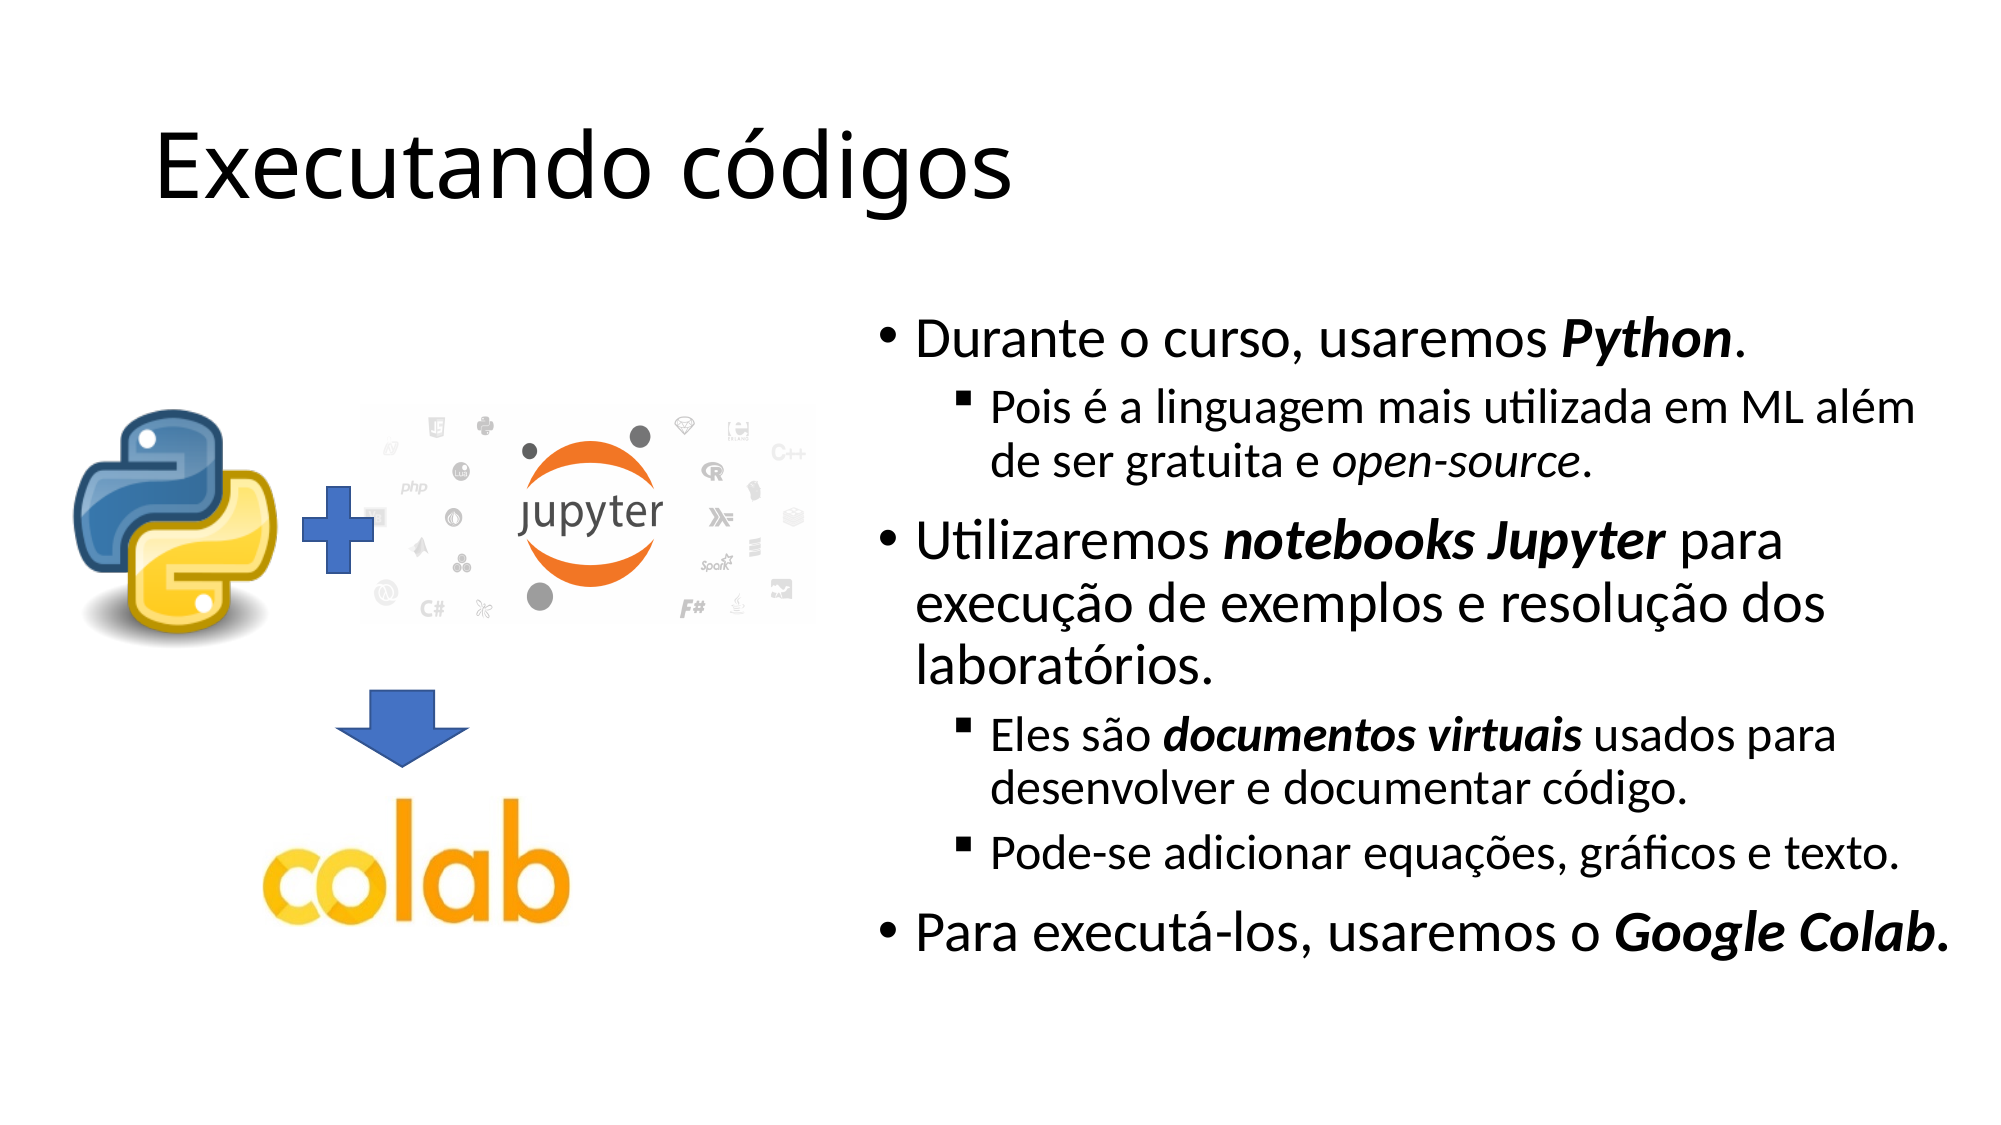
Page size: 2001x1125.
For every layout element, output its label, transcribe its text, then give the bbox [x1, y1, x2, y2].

title Executando códigos [137, 59, 1863, 278]
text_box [60, 404, 816, 927]
list Durante o curso, usaremos Python. Pois é a linguagem mais utilizada em ML além de ser gratuita e open-source. Utilizaremos notebooks Jupyter para execução de exemplos e resolução dos laboratórios. Eles são documentos virtuais usados para desenvolver e documentar código. Pode-se adicionar equações, gráficos e texto. Para executá-los, usaremos o Google Colab. [862, 299, 1973, 1125]
